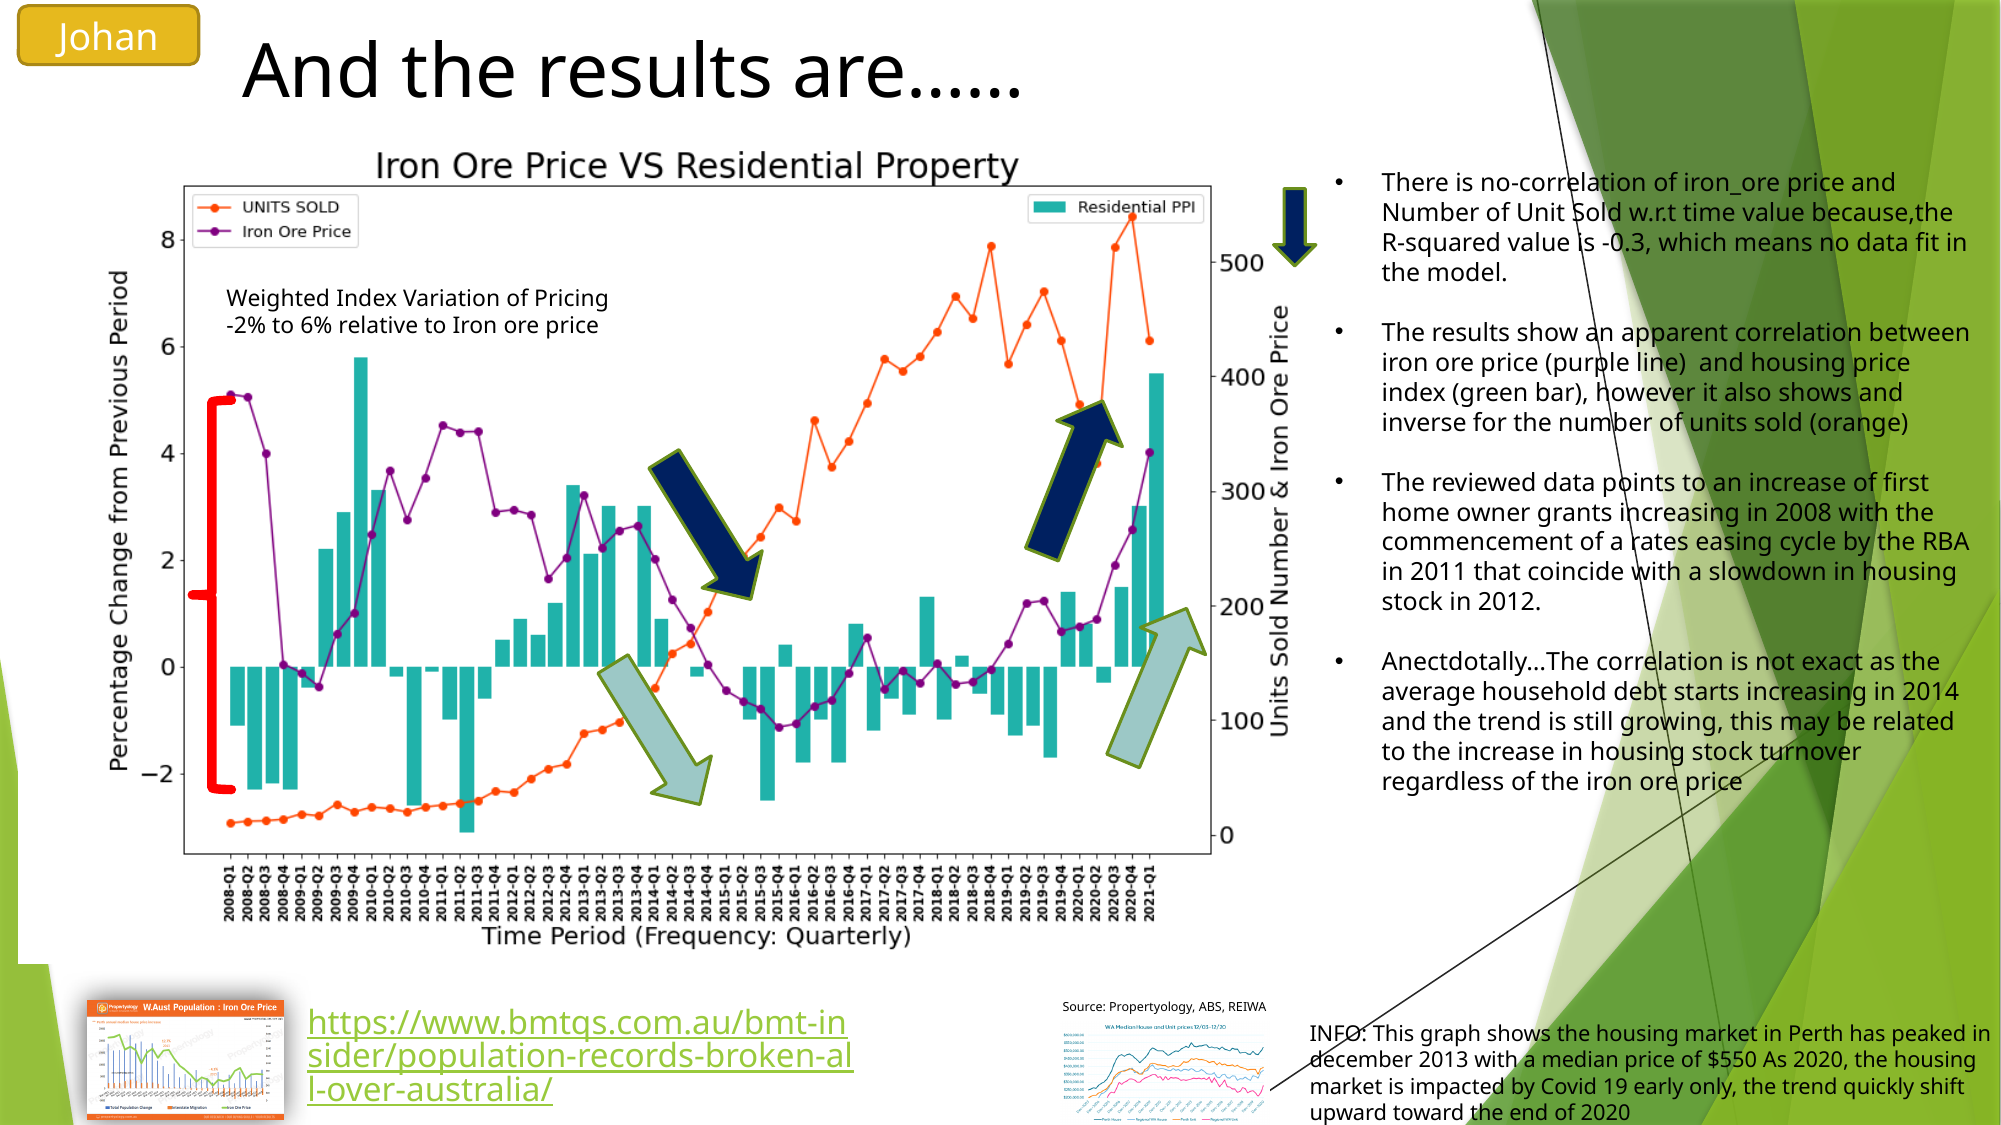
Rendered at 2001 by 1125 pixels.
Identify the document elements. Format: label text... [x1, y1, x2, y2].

text_box Johan [16, 4, 201, 67]
text_box INFO: This graph shows the housing market in Perth has peaked in december 2013 with a median price of $550 As 2020, the housing market is impacted by Covid 19 early only, the trend quickly shift upward toward the end of 2020 [1294, 1021, 2000, 1125]
text_box There is no-correlation of iron_ore price and Number of Unit Sold w.r.t time value because,the R-squared value is -0.3, which means no data fit in the model. The results show an apparent correlation between iron ore price (purple line) and housing price index (green bar), however it also shows and inverse for the number of units sold (orange) The reviewed data points to an increase of first home owner grants increasing in 2008 with the commencement of a rates easing cycle by the RBA in 2011 that coincide with a slowdown in housing stock in 2012. Anectdotally…The correlation is not exact as the average household debt starts increasing in 2014 and the trend is still growing, this may be related to the increase in housing stock turnover regardless of the iron ore price [1347, 159, 1995, 833]
text_box Source: Propertyology, ABS, REIWA [1047, 991, 2000, 1021]
text_box And the results are…… [227, 14, 1638, 125]
picture [1059, 1020, 1271, 1125]
picture [17, 80, 1344, 965]
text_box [87, 993, 874, 1125]
